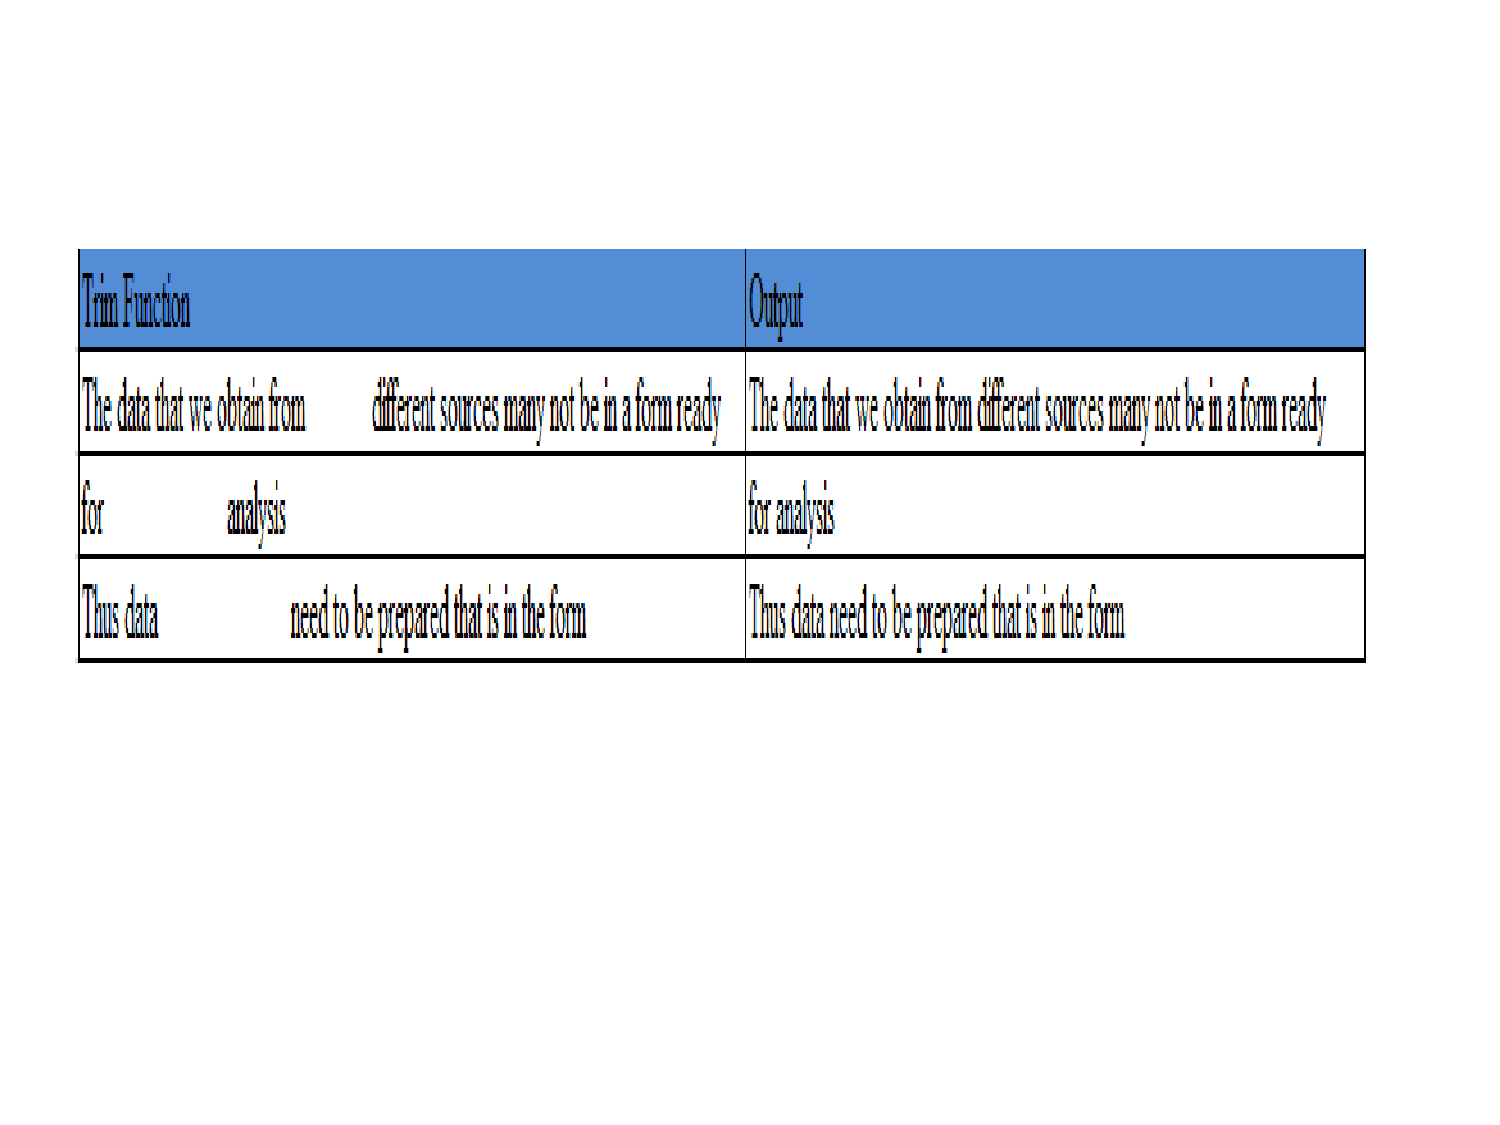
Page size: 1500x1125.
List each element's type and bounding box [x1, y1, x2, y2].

list [74, 249, 1366, 663]
